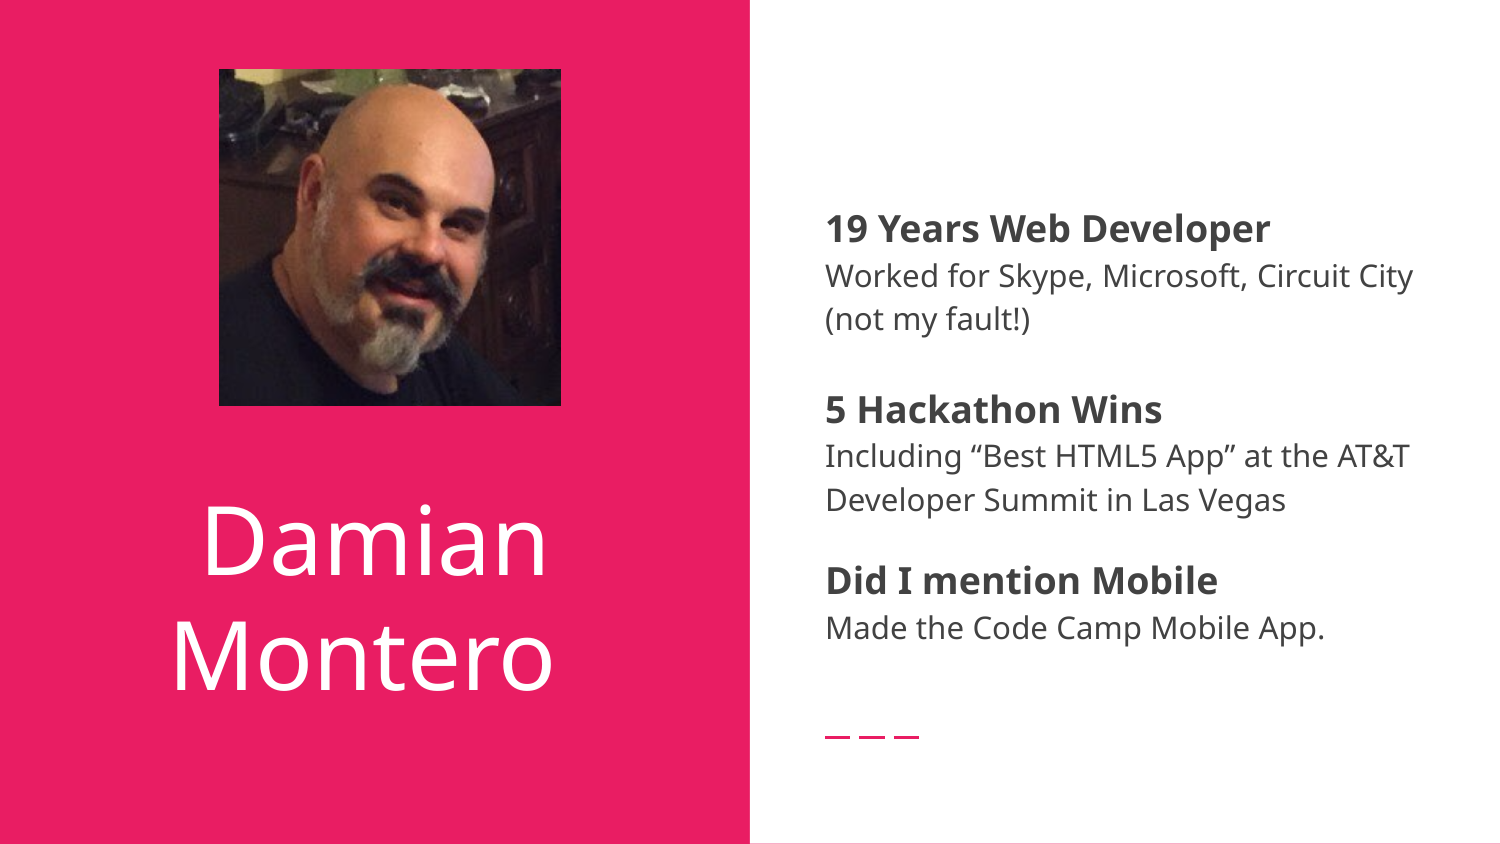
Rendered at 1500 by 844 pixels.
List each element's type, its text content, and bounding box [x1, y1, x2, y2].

title Damian Montero [43, 298, 708, 546]
list 19 Years Web Developer Worked for Skype, Microsoft, Circuit City (not my fault!) 5 Hackathon Wins Including “Best HTML5 App” at the AT&T Developer Summit in Las Vegas Did I mention Mobile Made the Code Camp Mobile App. [810, 118, 1455, 725]
picture [218, 69, 561, 407]
